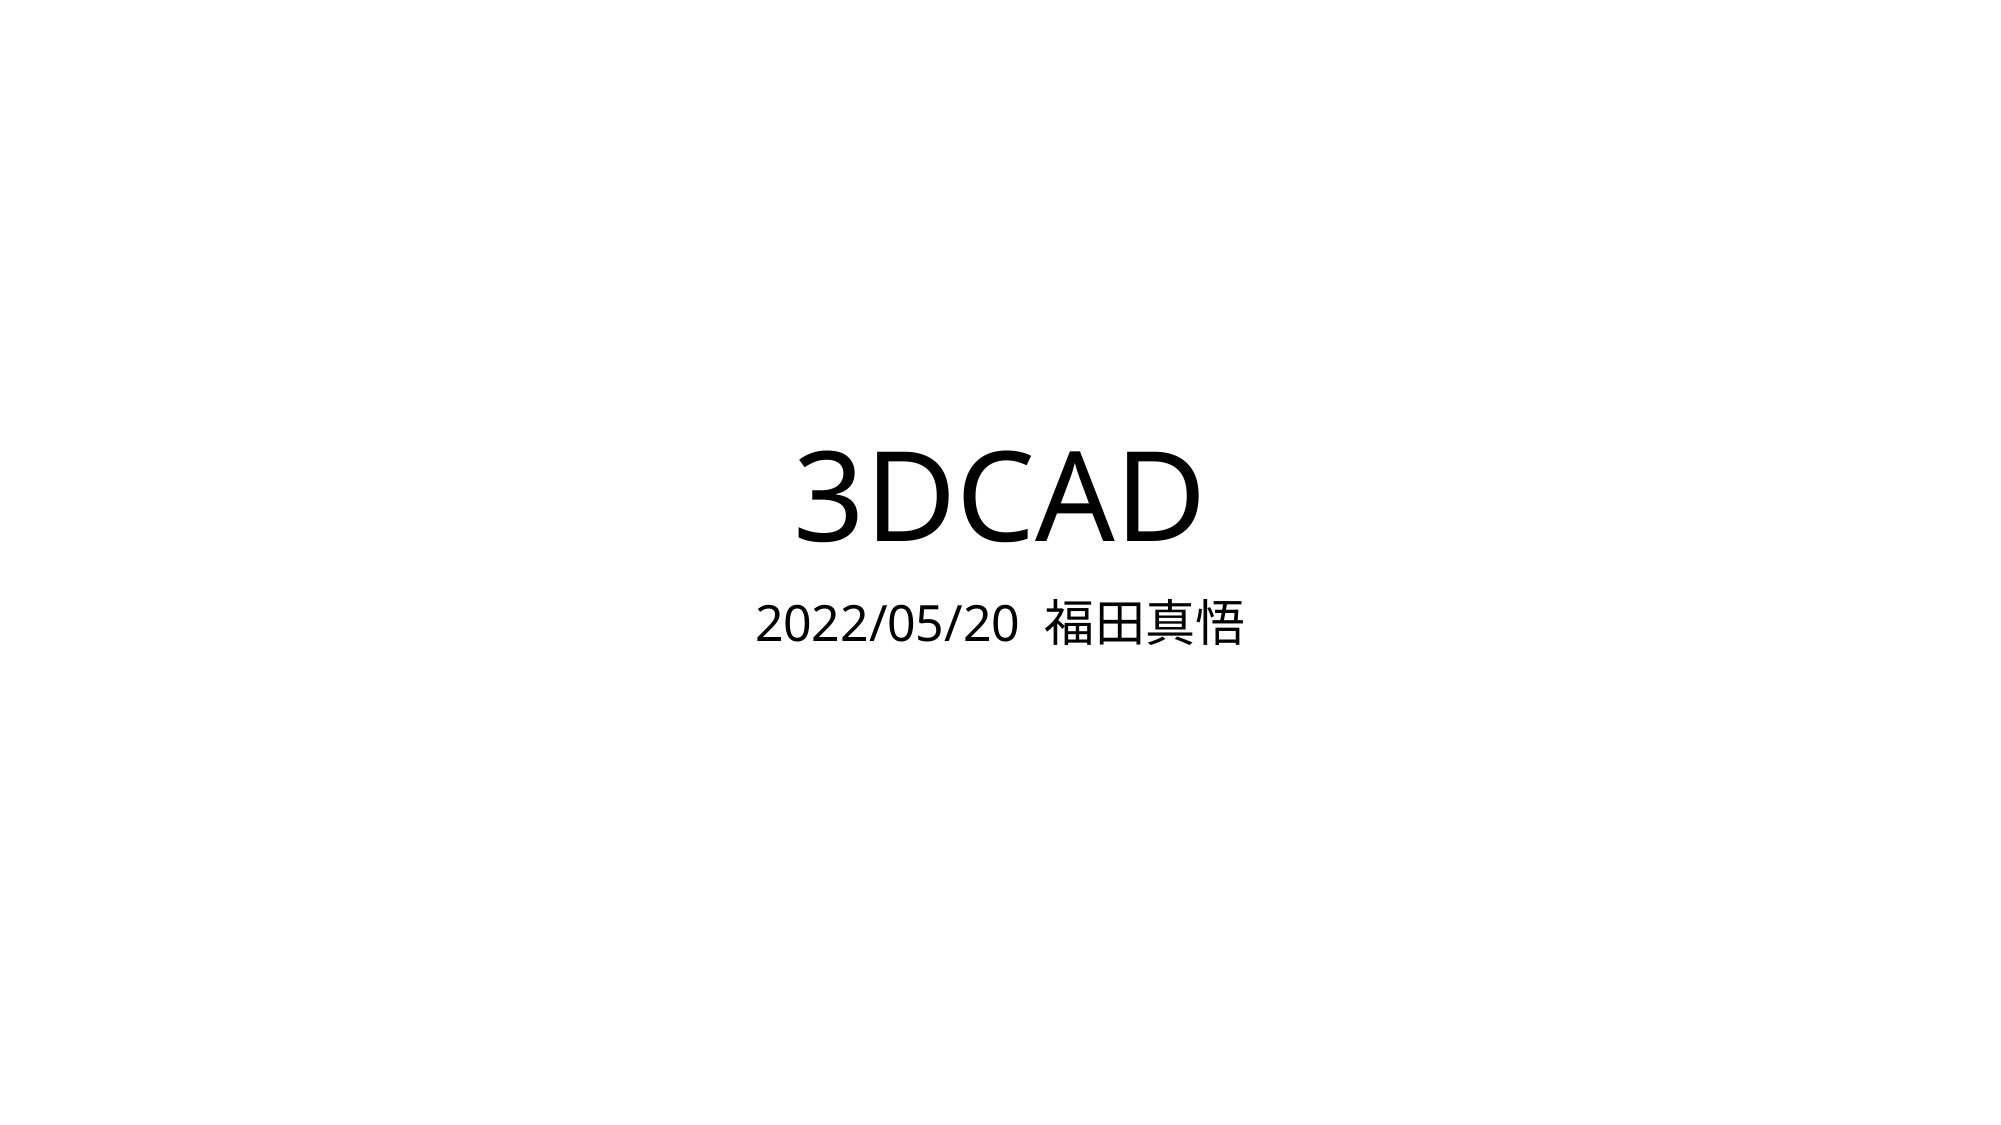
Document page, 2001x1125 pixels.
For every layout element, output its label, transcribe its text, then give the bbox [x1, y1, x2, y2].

title 3DCAD [249, 184, 1750, 576]
subtitle 2022/05/20 福田真悟 [249, 590, 1750, 863]
